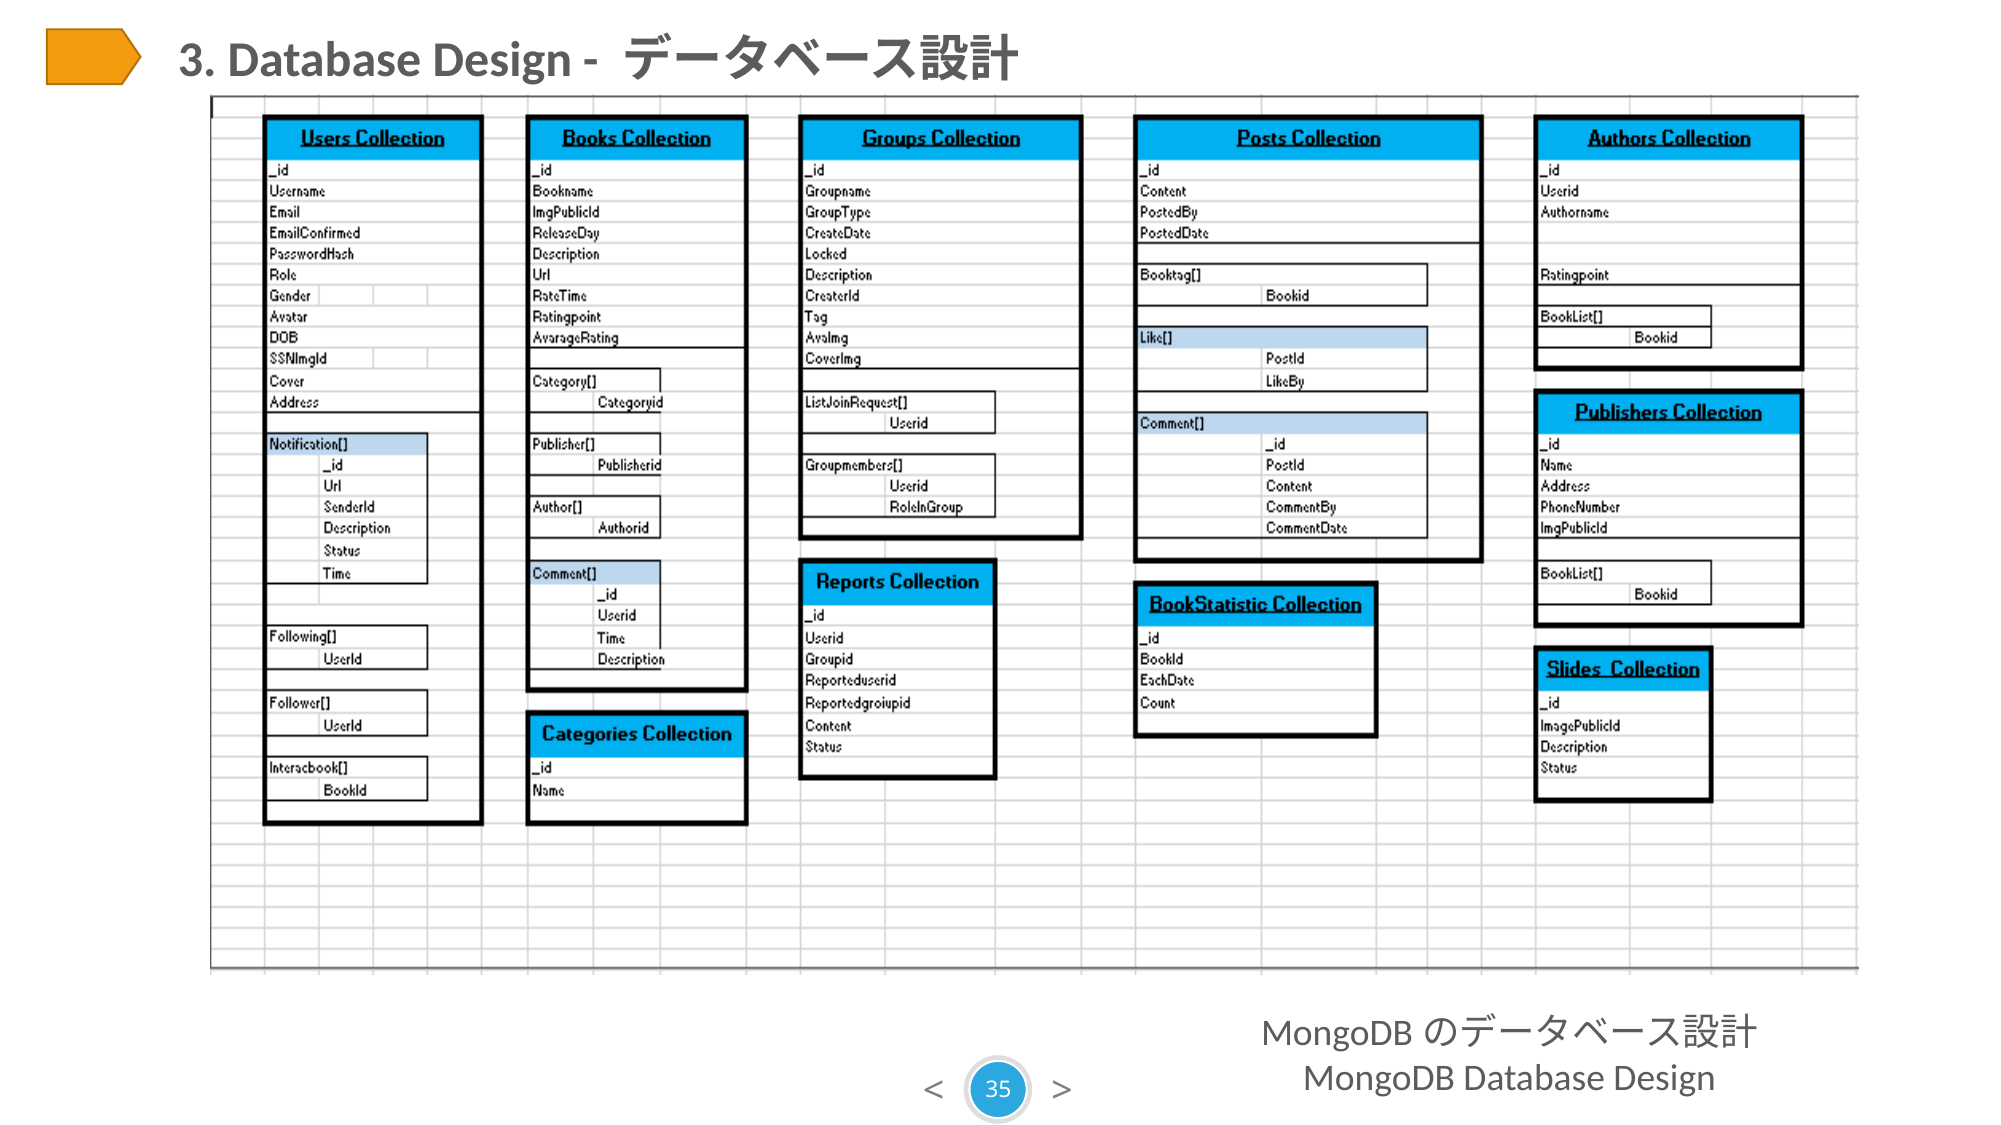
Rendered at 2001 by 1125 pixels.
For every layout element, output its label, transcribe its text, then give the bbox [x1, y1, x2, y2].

text_box 35 [962, 1067, 1035, 1114]
text_box MongoDBのデータベース設計 MongoDB Database Design [1246, 1000, 1773, 1106]
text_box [46, 18, 1035, 95]
picture [210, 94, 1859, 975]
